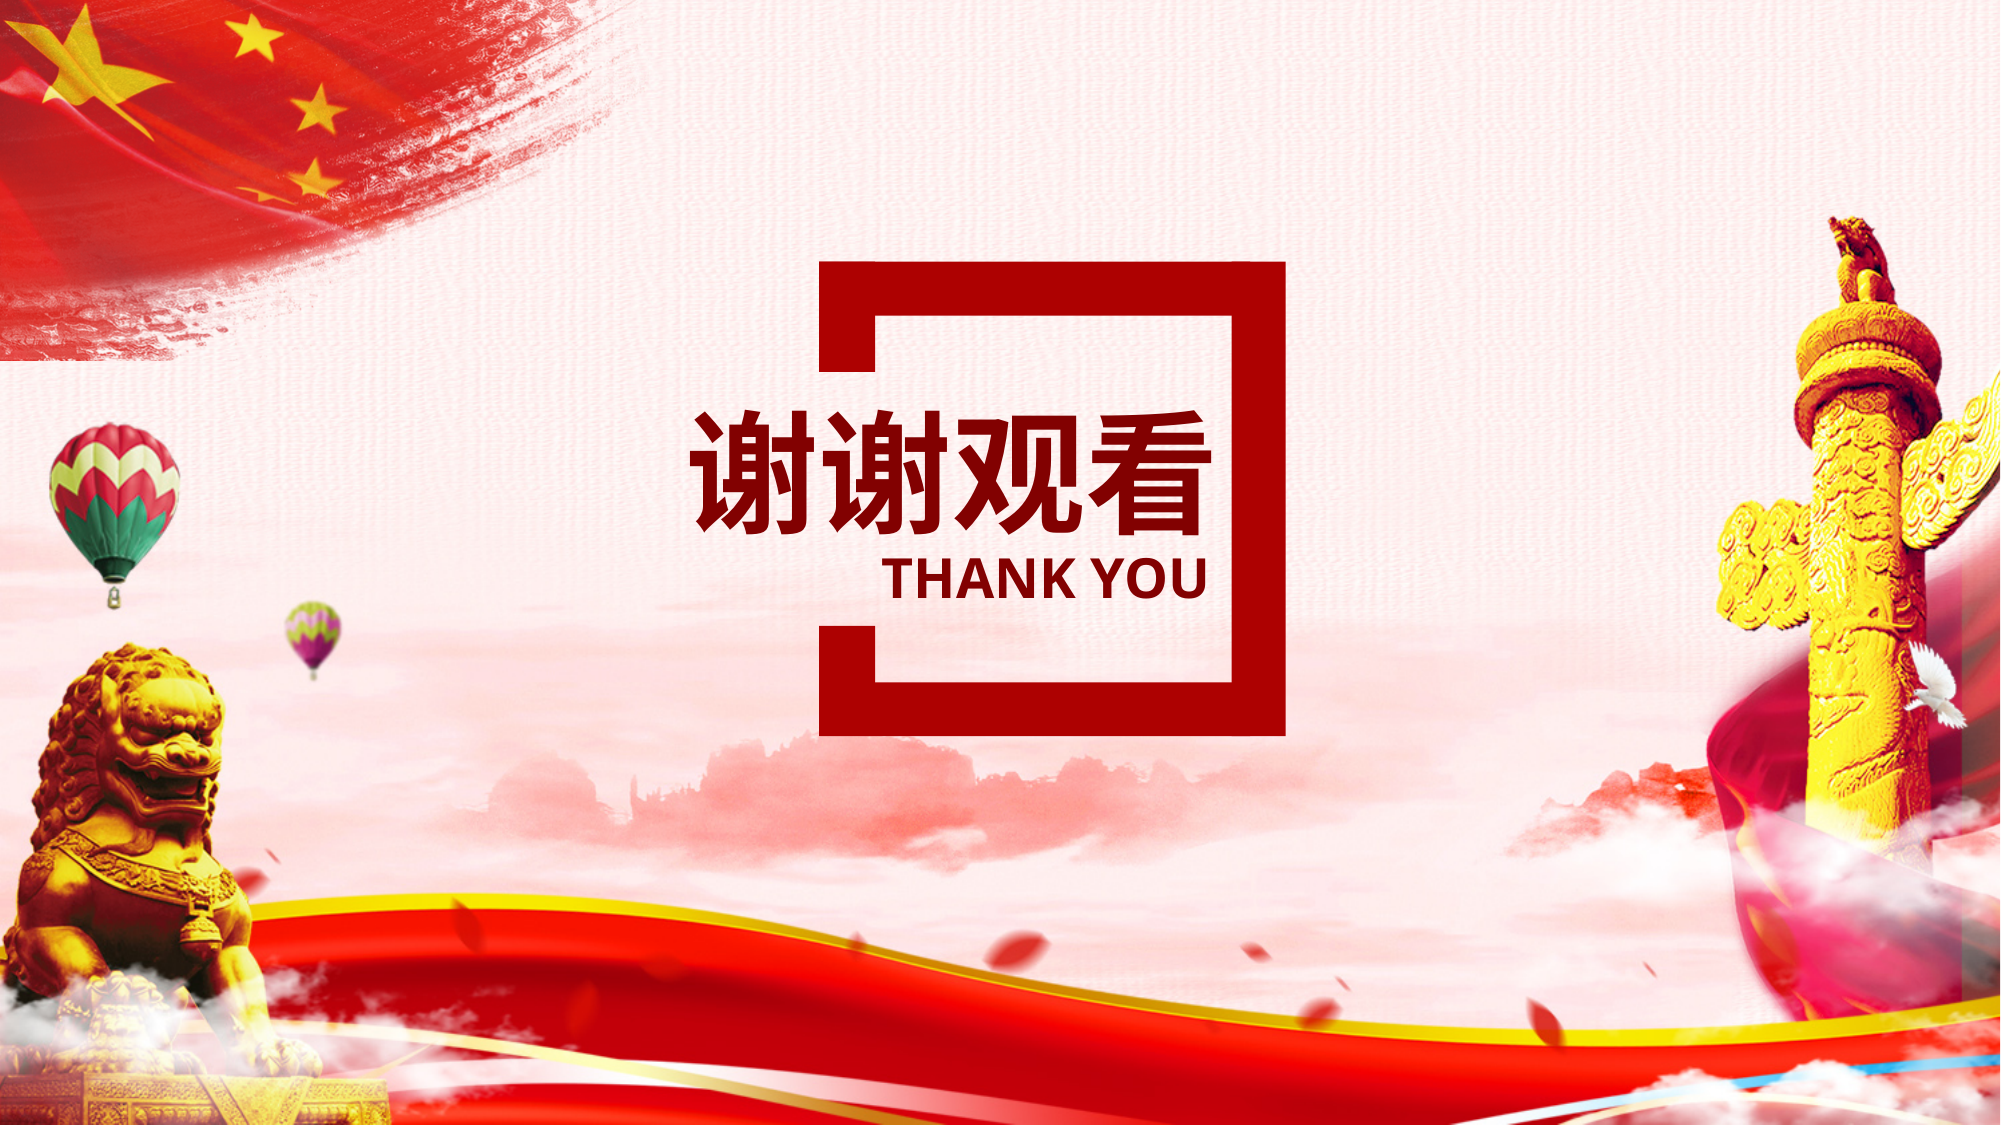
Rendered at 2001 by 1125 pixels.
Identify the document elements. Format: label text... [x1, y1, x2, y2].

text_box [818, 261, 1231, 317]
text_box [818, 625, 876, 681]
text_box [818, 317, 876, 373]
picture [0, 0, 2001, 1125]
text_box THANK YOU [881, 543, 1211, 610]
text_box [1231, 261, 1287, 737]
text_box [818, 681, 1251, 737]
text_box 谢谢观看 [685, 390, 1219, 551]
